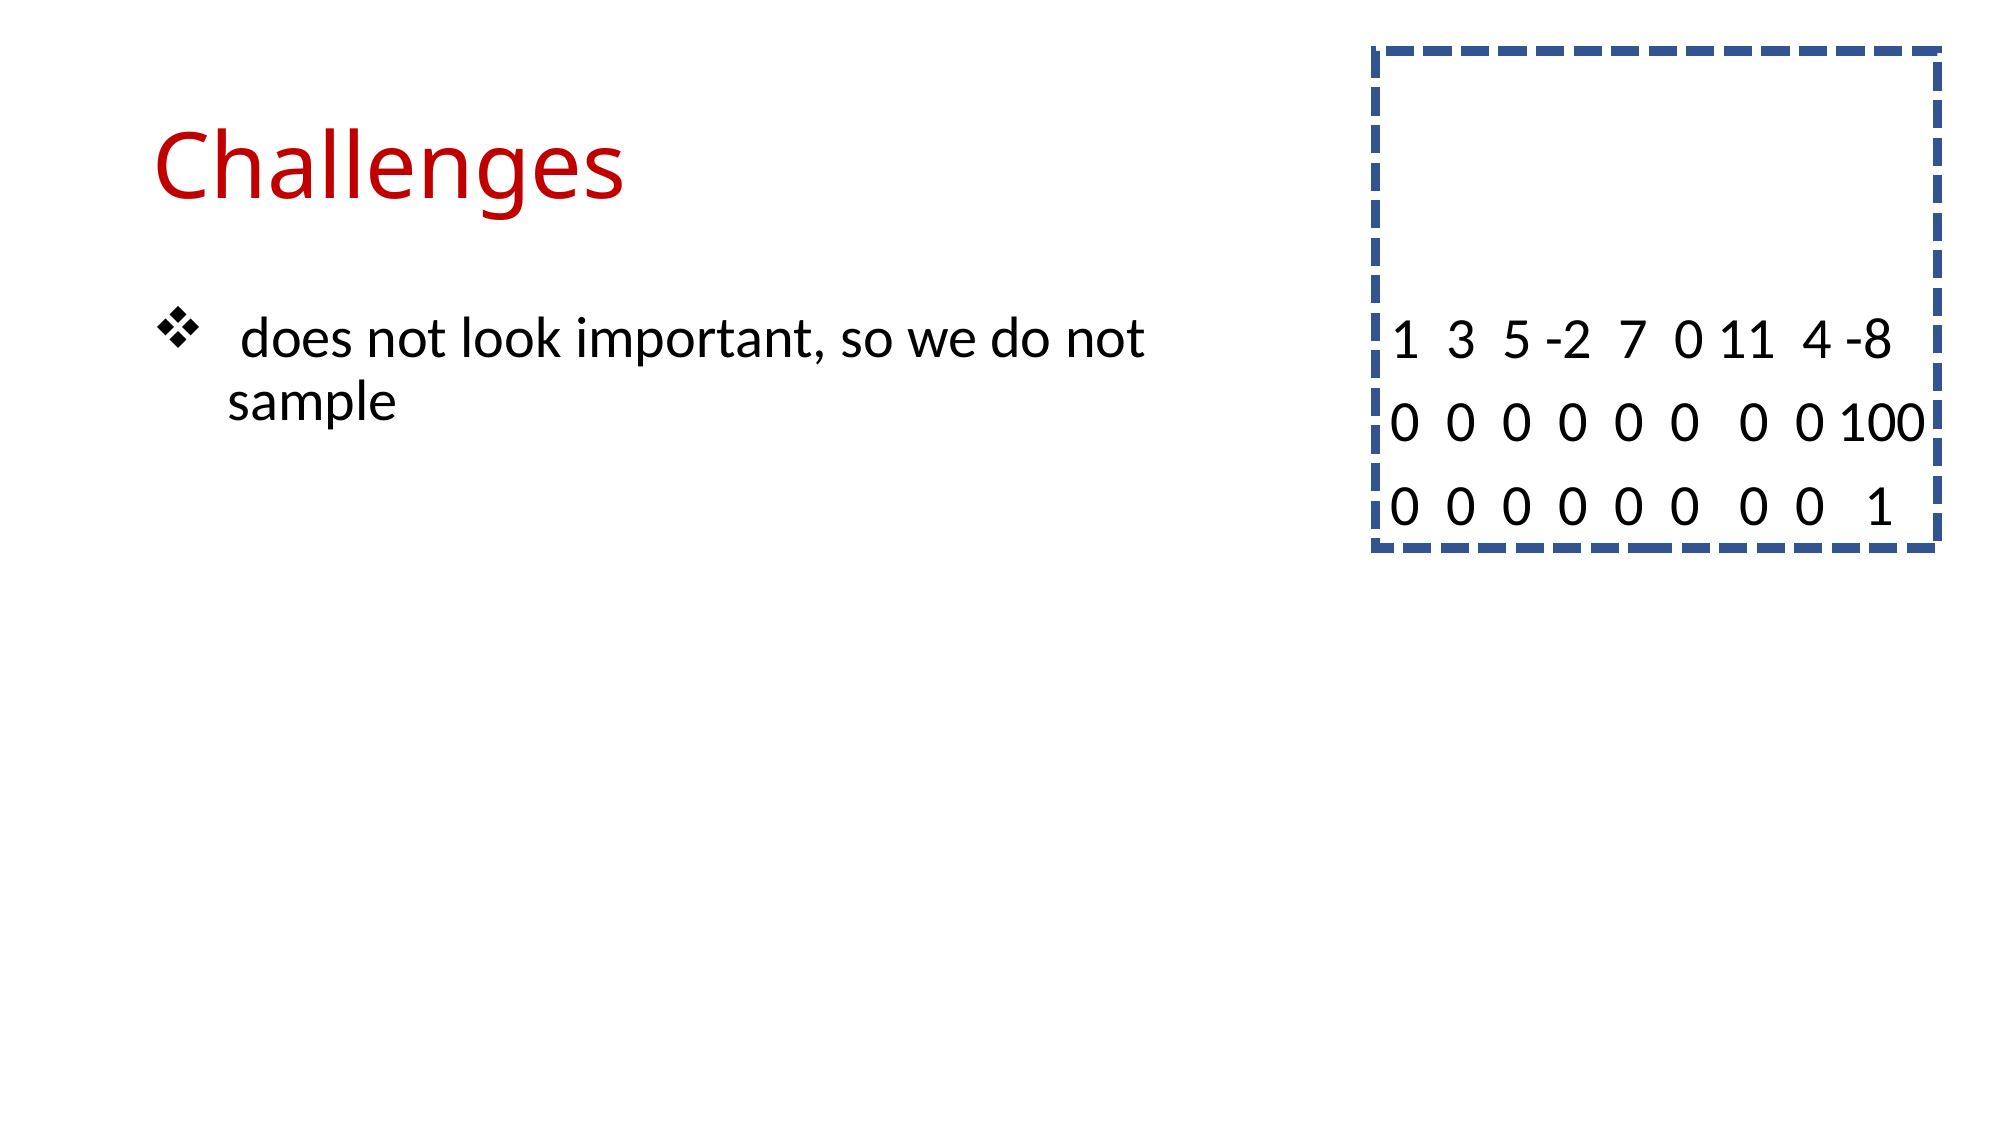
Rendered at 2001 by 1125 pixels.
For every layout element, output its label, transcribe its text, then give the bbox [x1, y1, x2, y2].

text_box 1 3 5 -2 7 0 11 4 -8 0 0 0 0 0 0 0 0 100 0 0 0 0 0 0 0 0 1 [1375, 300, 1953, 599]
text_box [794, 299, 1375, 396]
text_box [1374, 50, 1939, 549]
title Challenges [137, 59, 1375, 278]
